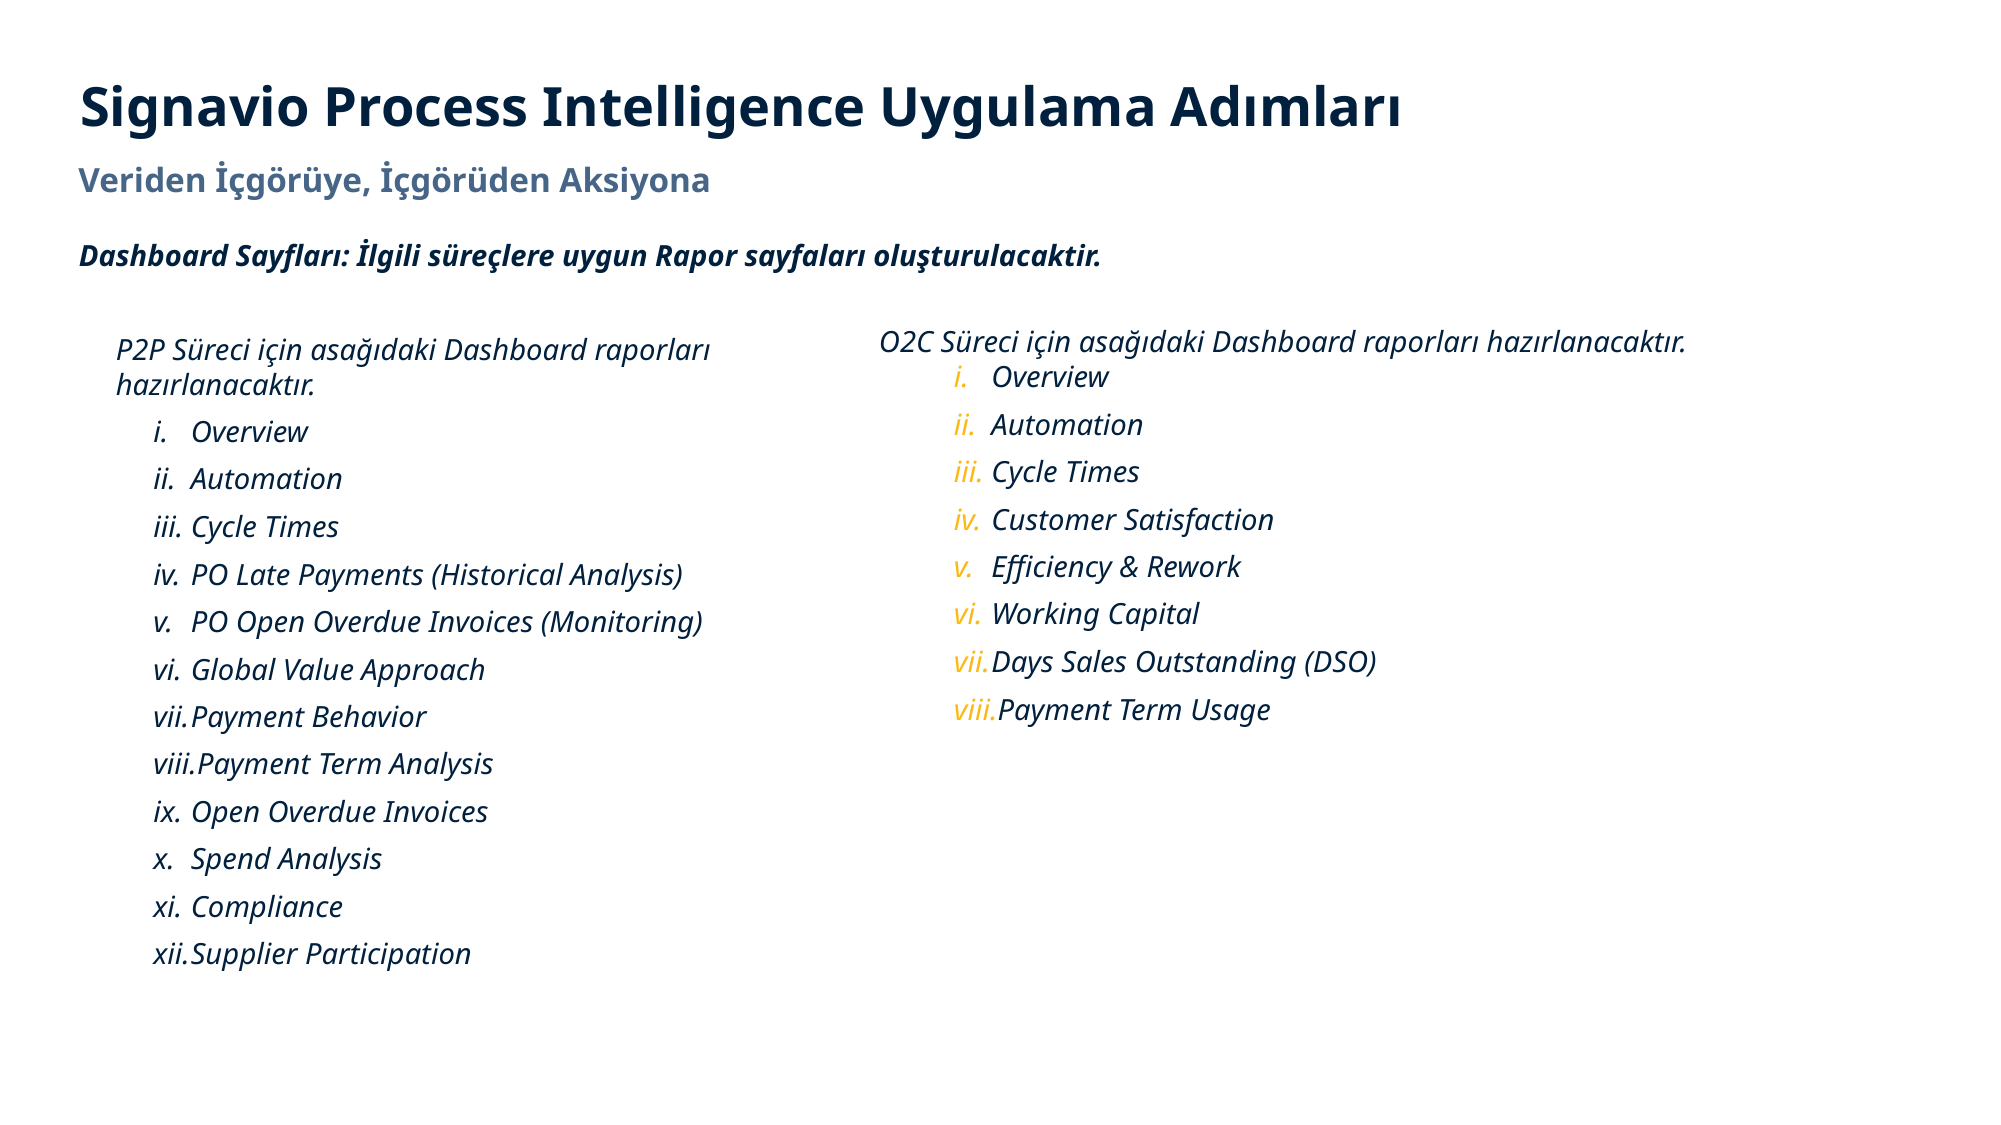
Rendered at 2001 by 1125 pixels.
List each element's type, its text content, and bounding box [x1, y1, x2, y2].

text_box O2C Süreci için asağıdaki Dashboard raporları hazırlanacaktır. Overview Automation Cycle Times Customer Satisfaction Efficiency & Rework Working Capital Days Sales Outstanding (DSO) Payment Term Usage [878, 323, 1879, 788]
text_box Dashboard Sayfları: İlgili süreçlere uygun Rapor sayfaları oluşturulacaktir. [78, 237, 1618, 273]
list P2P Süreci için asağıdaki Dashboard raporları hazırlanacaktır. Overview Automation Cycle Times PO Late Payments (Historical Analysis) PO Open Overdue Invoices (Monitoring) Global Value Approach Payment Behavior Payment Term Analysis Open Overdue Invoices Spend Analysis Compliance Supplier Participation [63, 323, 810, 1033]
text_box Veriden İçgörüye, İçgörüden Aksiyona [63, 151, 897, 207]
title Signavio Process Intelligence Uygulama Adımları [80, 72, 1922, 138]
